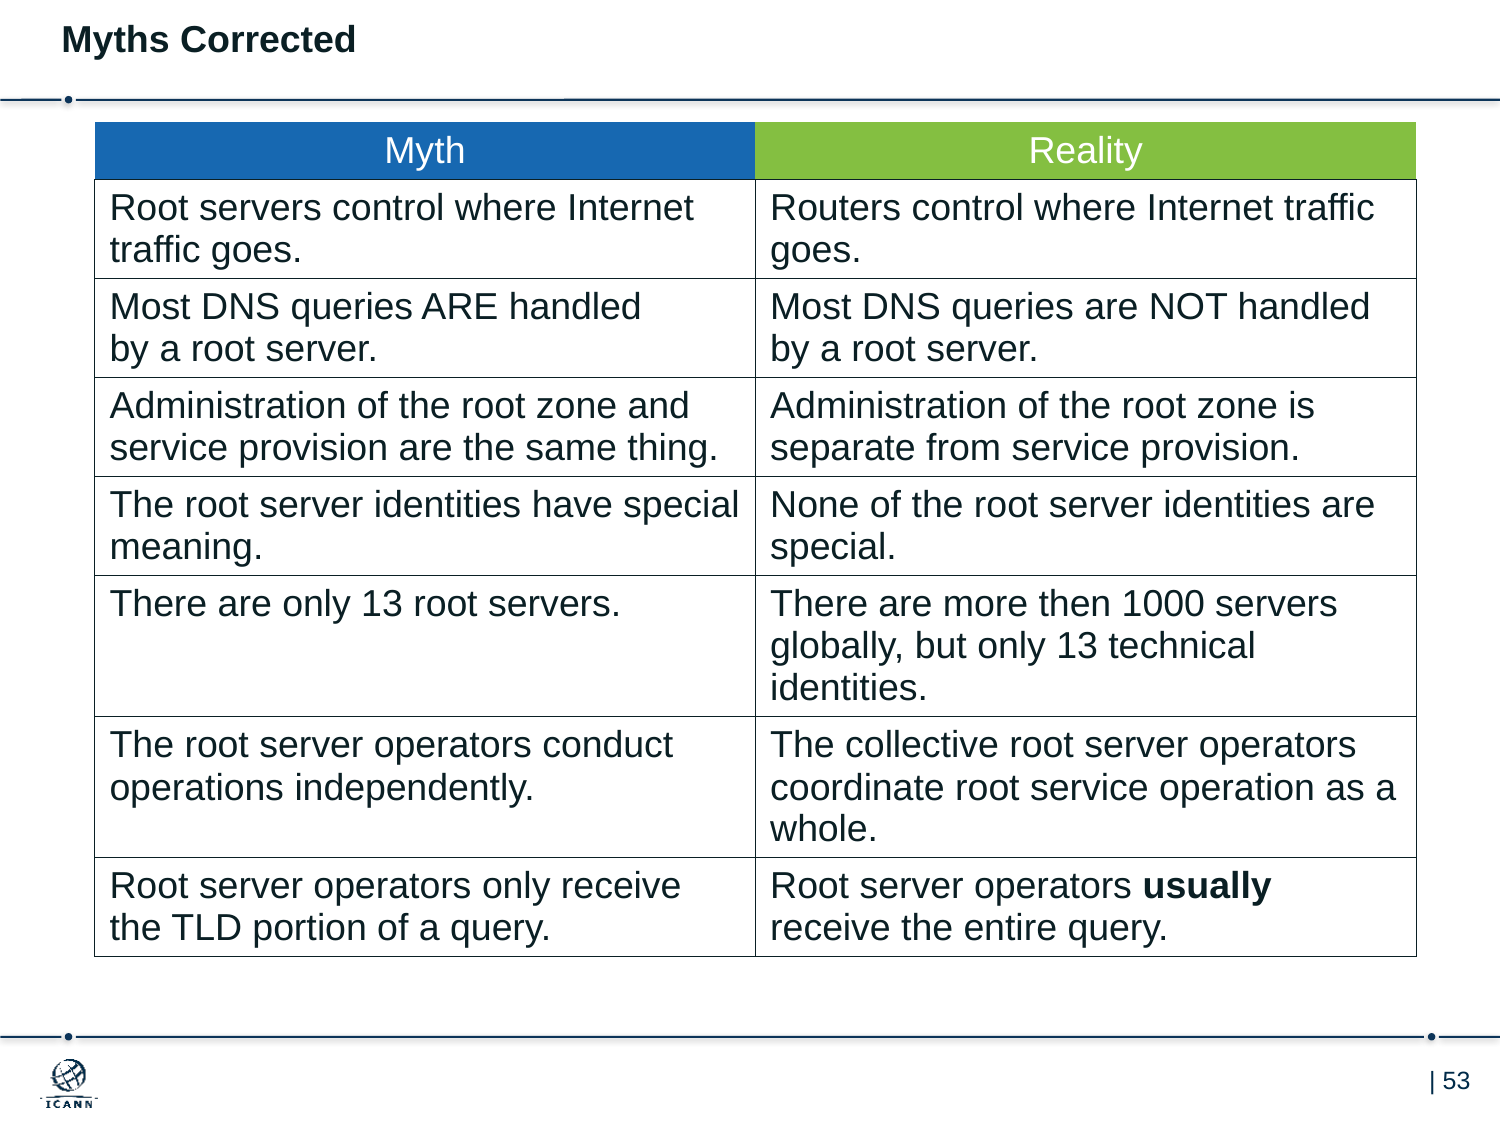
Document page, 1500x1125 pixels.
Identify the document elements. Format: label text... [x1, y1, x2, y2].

text_box Myths Corrected [61, 7, 1376, 82]
table_cell Administration of the root zone is separate from service provision. [756, 378, 1416, 476]
table_cell There are only 13 root servers. [95, 576, 755, 716]
table_cell Root servers control where Internet traffic goes. [95, 180, 755, 278]
table_cell Root server operators only receive the TLD portion of a query. [95, 858, 755, 956]
table_cell Most DNS queries ARE handled by a root server. [95, 279, 755, 377]
table_cell The root server operators conduct operations independently. [95, 717, 755, 857]
table_cell Most DNS queries are NOT handled by a root server. [756, 279, 1416, 377]
table_cell Routers control where Internet traffic goes. [756, 180, 1416, 278]
table_header Myth [95, 122, 755, 179]
table_cell There are more then 1000 servers globally, but only 13 technical identities. [756, 576, 1416, 716]
table_cell The collective root server operators coordinate root service operation as a whole. [756, 717, 1416, 857]
table_cell The root server identities have special meaning. [95, 477, 755, 575]
picture [38, 1059, 100, 1108]
table_cell Root server operators usually receive the entire query. [756, 858, 1416, 956]
table_cell Administration of the root zone and service provision are the same thing. [95, 378, 755, 476]
table_cell None of the root server identities are special. [756, 477, 1416, 575]
table_header Reality [755, 122, 1416, 179]
